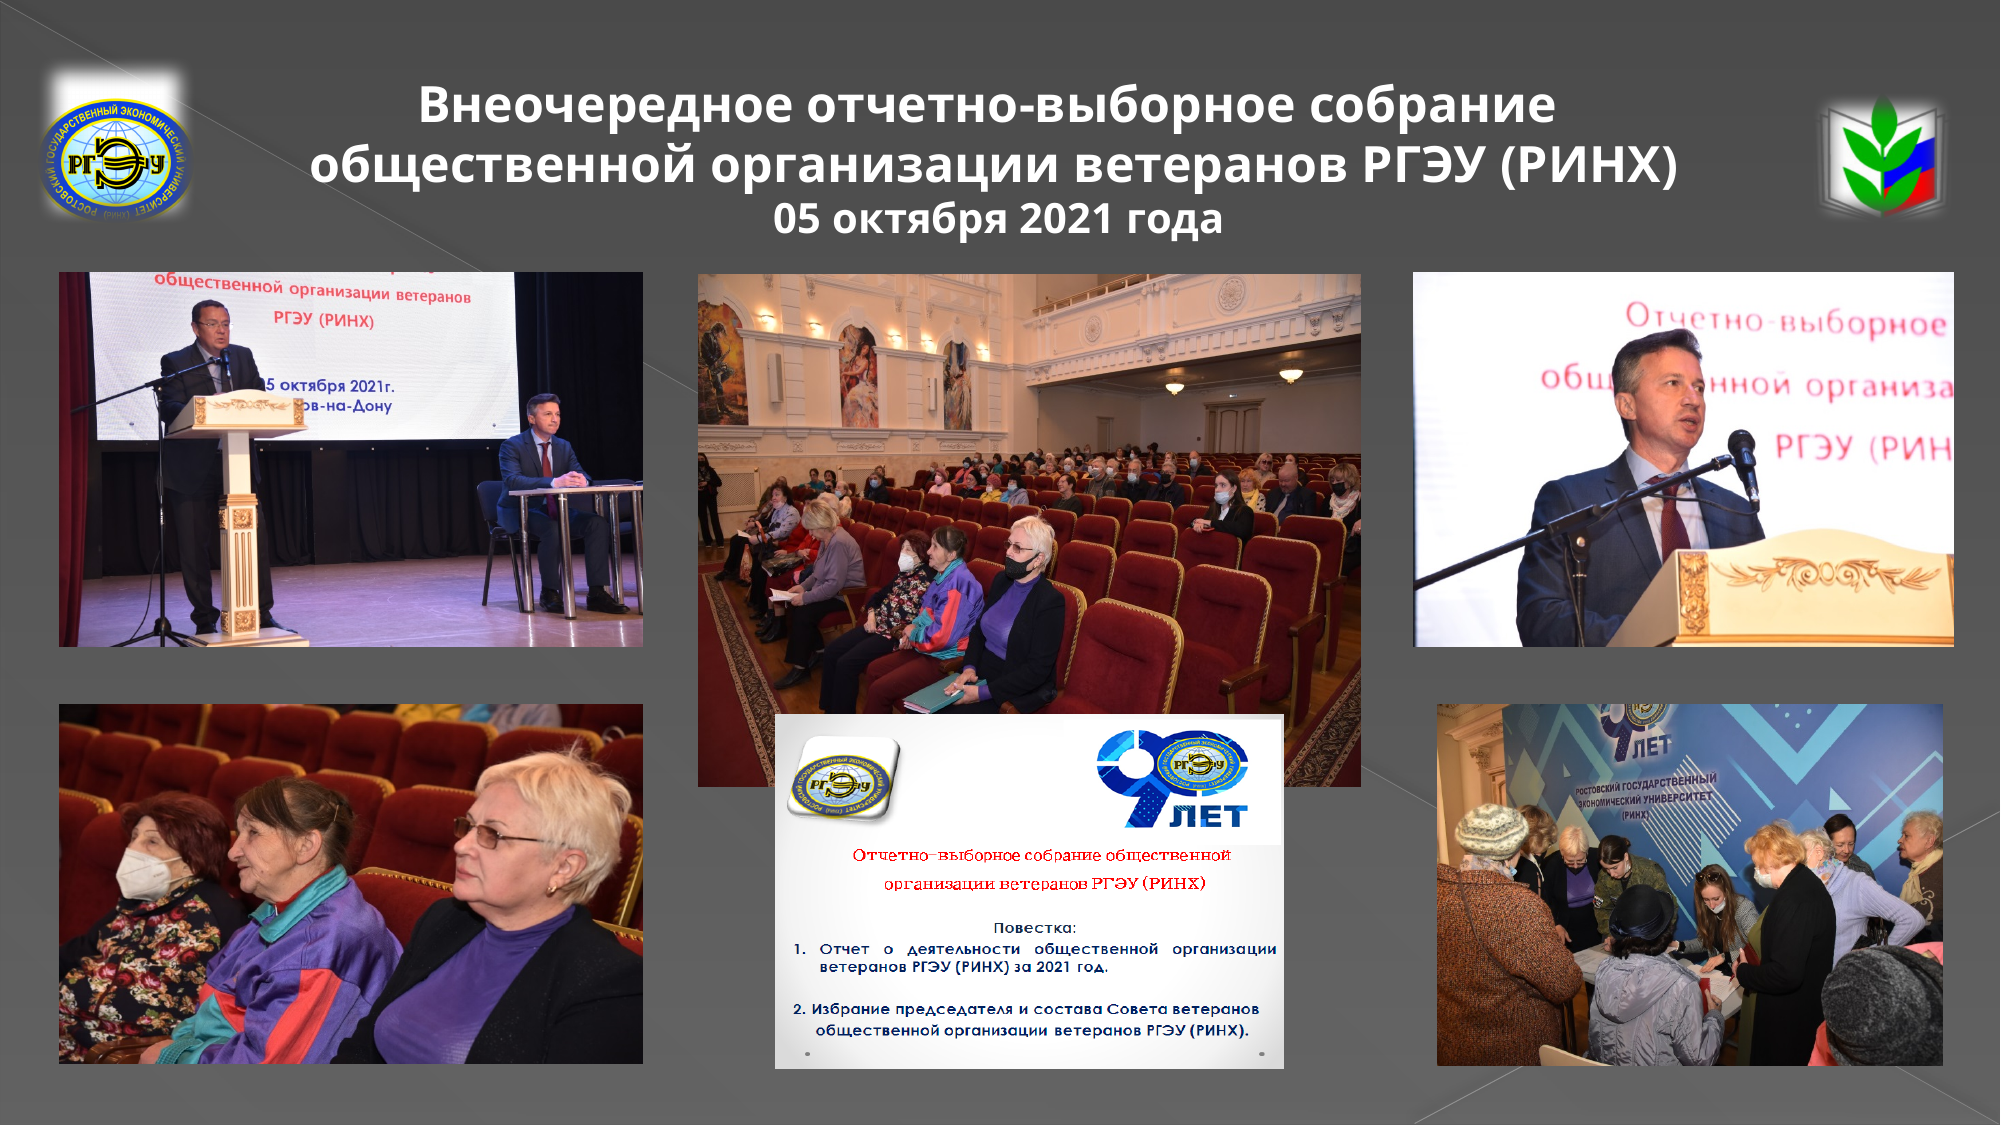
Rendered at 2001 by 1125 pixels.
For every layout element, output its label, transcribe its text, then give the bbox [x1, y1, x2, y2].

picture [59, 703, 643, 1064]
picture [1811, 91, 1954, 226]
picture [34, 54, 197, 226]
picture [1413, 272, 1955, 647]
picture [59, 272, 643, 647]
picture [1436, 703, 1943, 1067]
picture [698, 274, 1361, 1069]
text_box Внеочередное отчетно-выборное собрание общественной организации ветеранов РГЭУ (РИНХ) 05 октября 2021 года [66, 64, 1922, 250]
